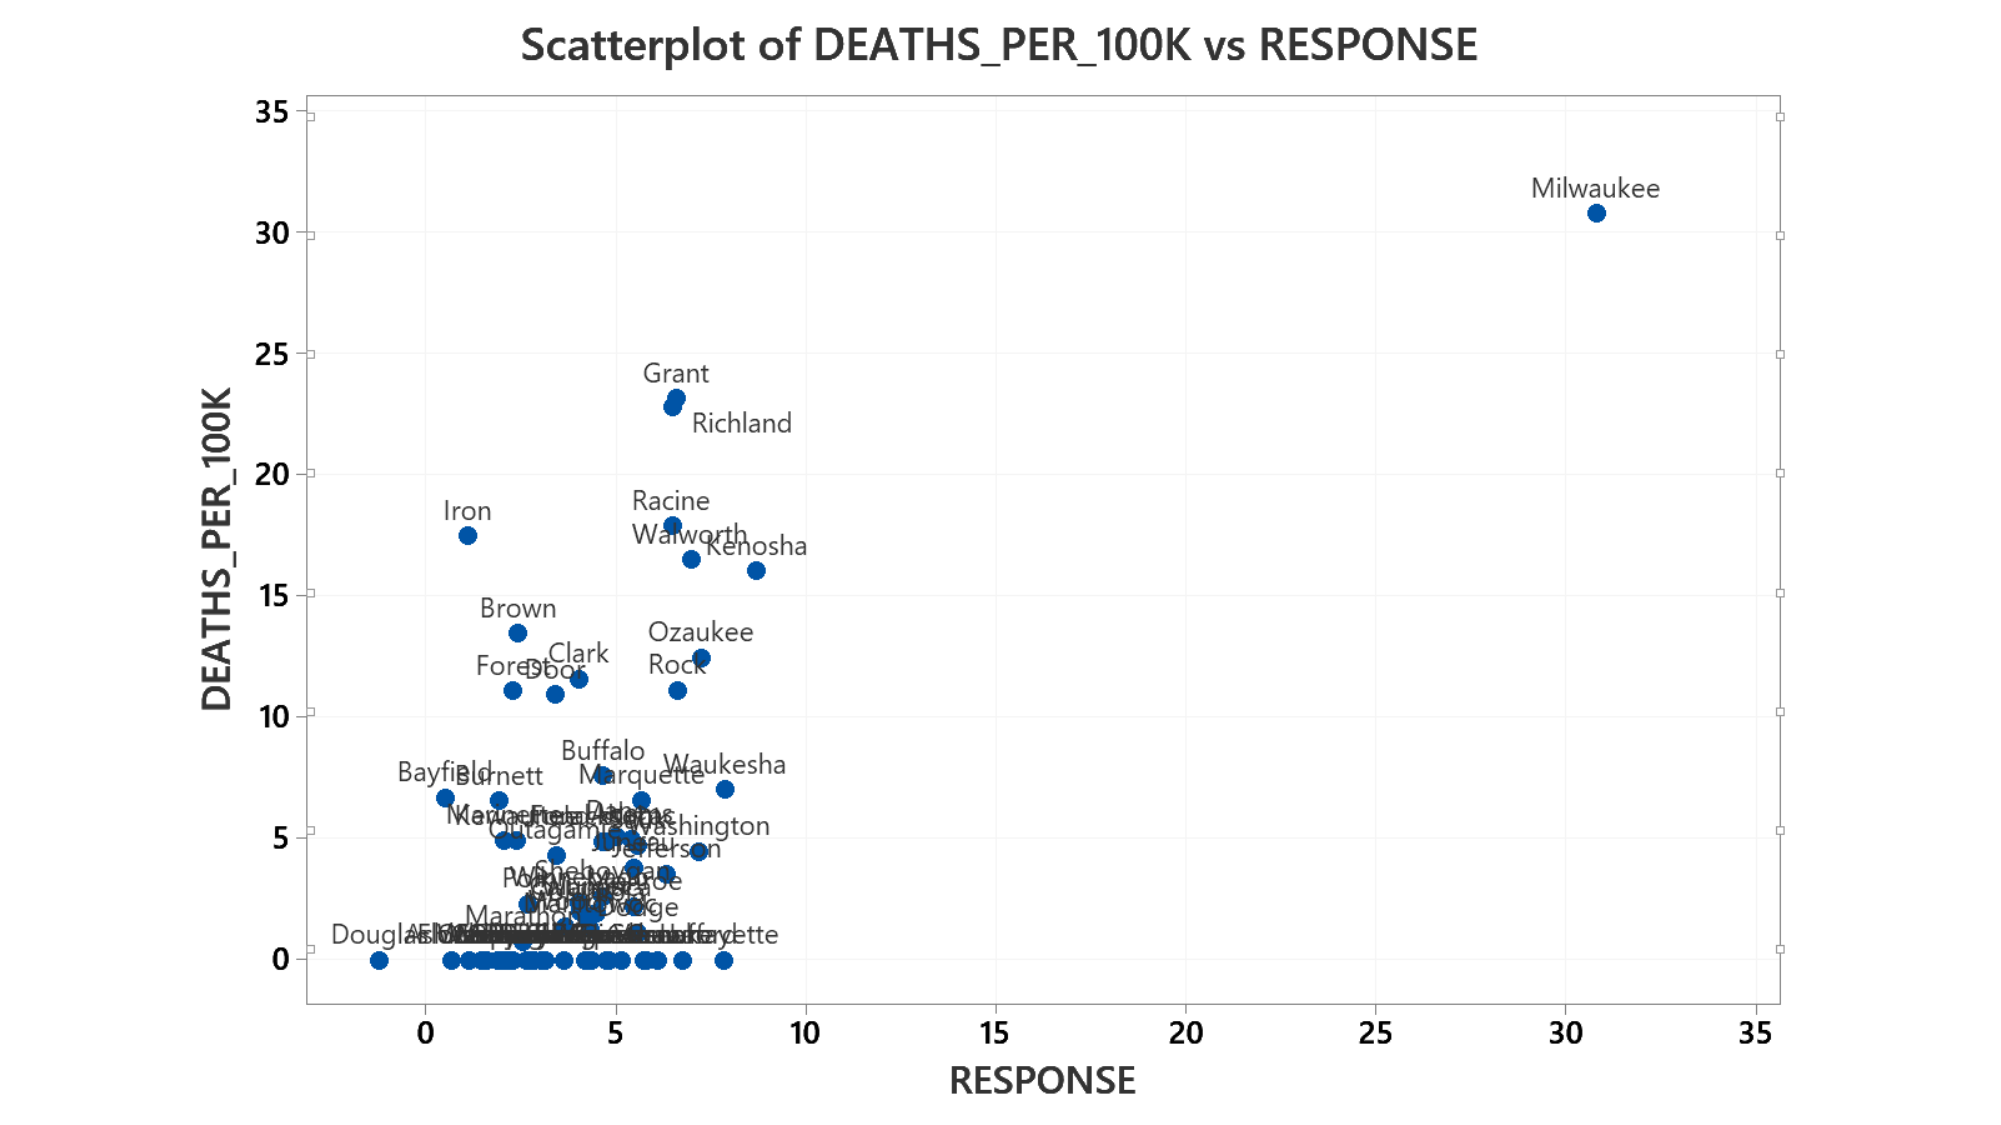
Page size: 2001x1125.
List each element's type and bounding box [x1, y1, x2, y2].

picture [158, 0, 1841, 1125]
